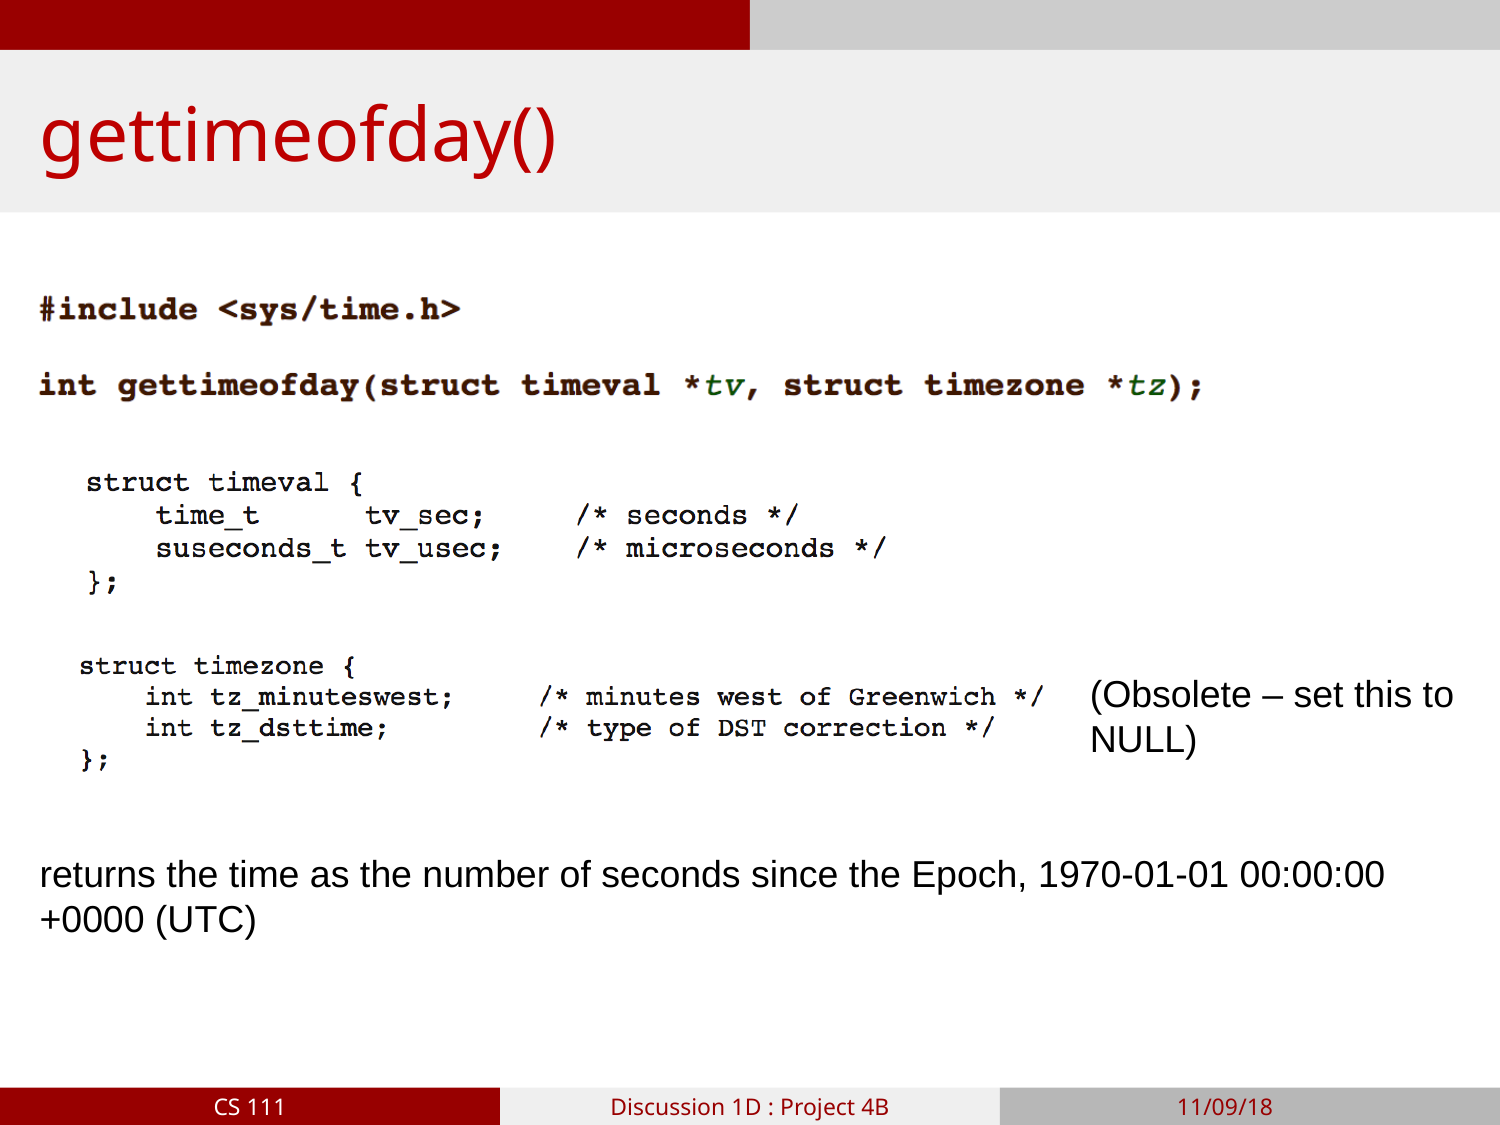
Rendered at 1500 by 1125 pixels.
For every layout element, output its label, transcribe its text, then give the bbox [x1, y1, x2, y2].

picture [3, 271, 1500, 415]
title gettimeofday() [24, 50, 1475, 213]
picture [55, 641, 1118, 787]
text_box returns the time as the number of seconds since the Epoch, 1970-01-01 00:00:00 +0000 (UTC) [24, 843, 1422, 948]
picture [55, 454, 925, 613]
text_box (Obsolete – set this to NULL) [1123, 663, 1500, 768]
